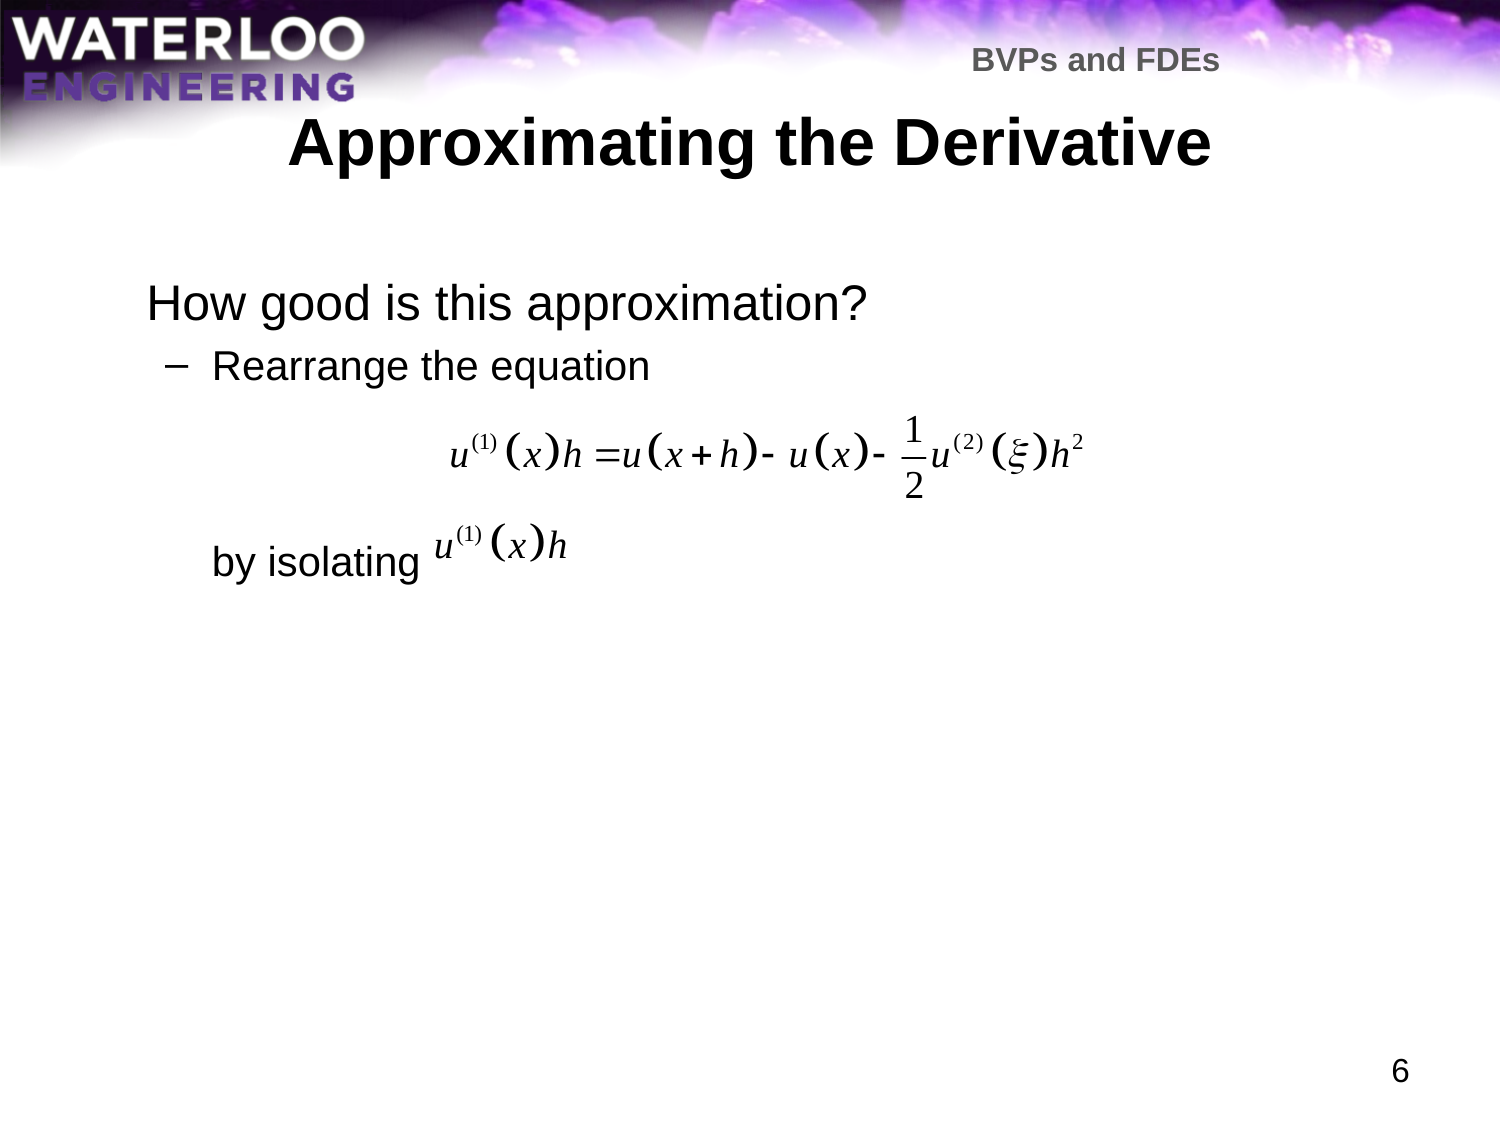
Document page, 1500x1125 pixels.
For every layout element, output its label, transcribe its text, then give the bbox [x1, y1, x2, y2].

list How good is this approximation? Rearrange the equation by isolating [74, 262, 1426, 1020]
picture [0, 0, 1500, 1125]
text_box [441, 407, 1094, 515]
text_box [444, 404, 1091, 508]
slide_number 6 [1296, 1036, 1425, 1097]
title Approximating the Derivative [74, 44, 1426, 233]
footer BVPs and FDEs [535, 31, 1236, 74]
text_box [428, 515, 576, 583]
